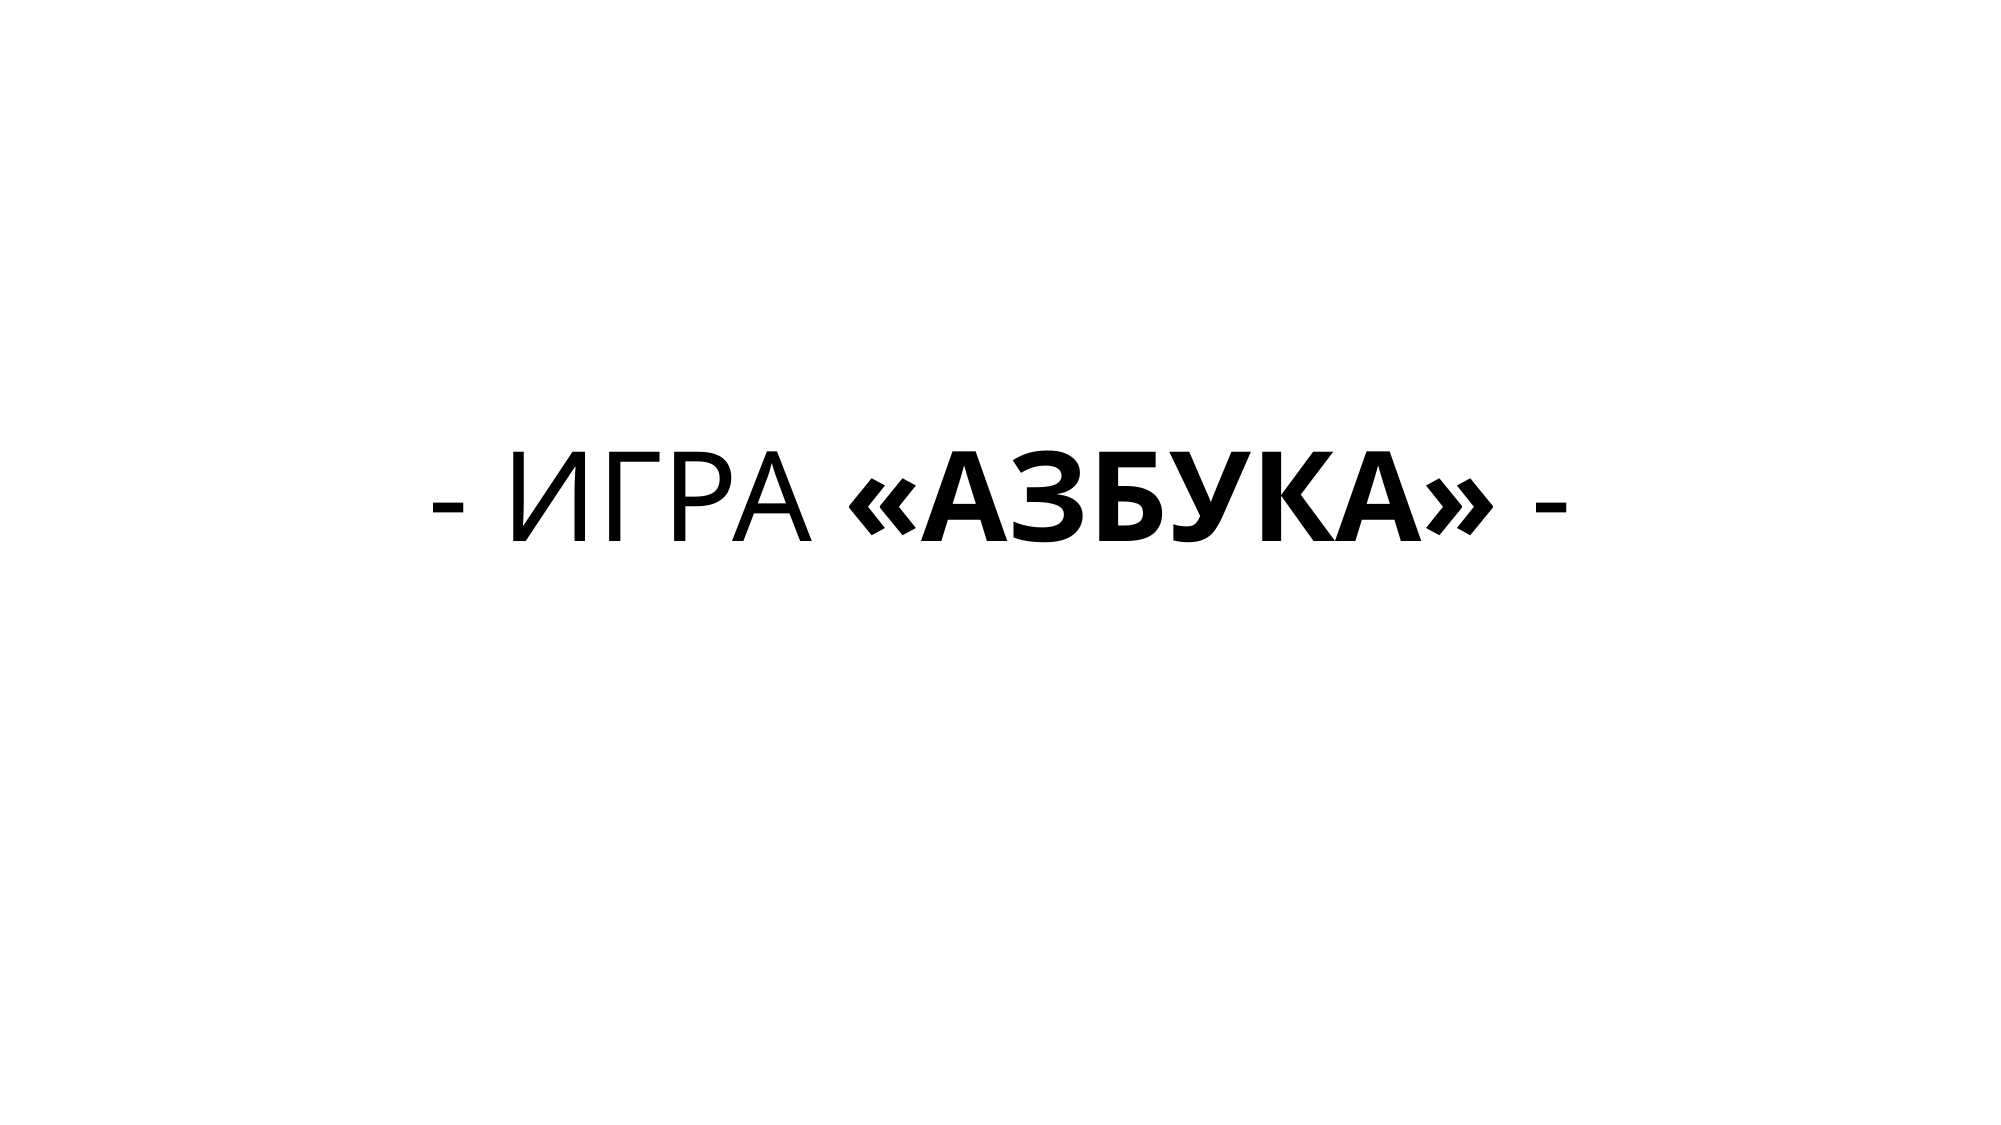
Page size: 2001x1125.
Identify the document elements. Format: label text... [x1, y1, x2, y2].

title - ИГРА «АЗБУКА» - [249, 184, 1750, 576]
